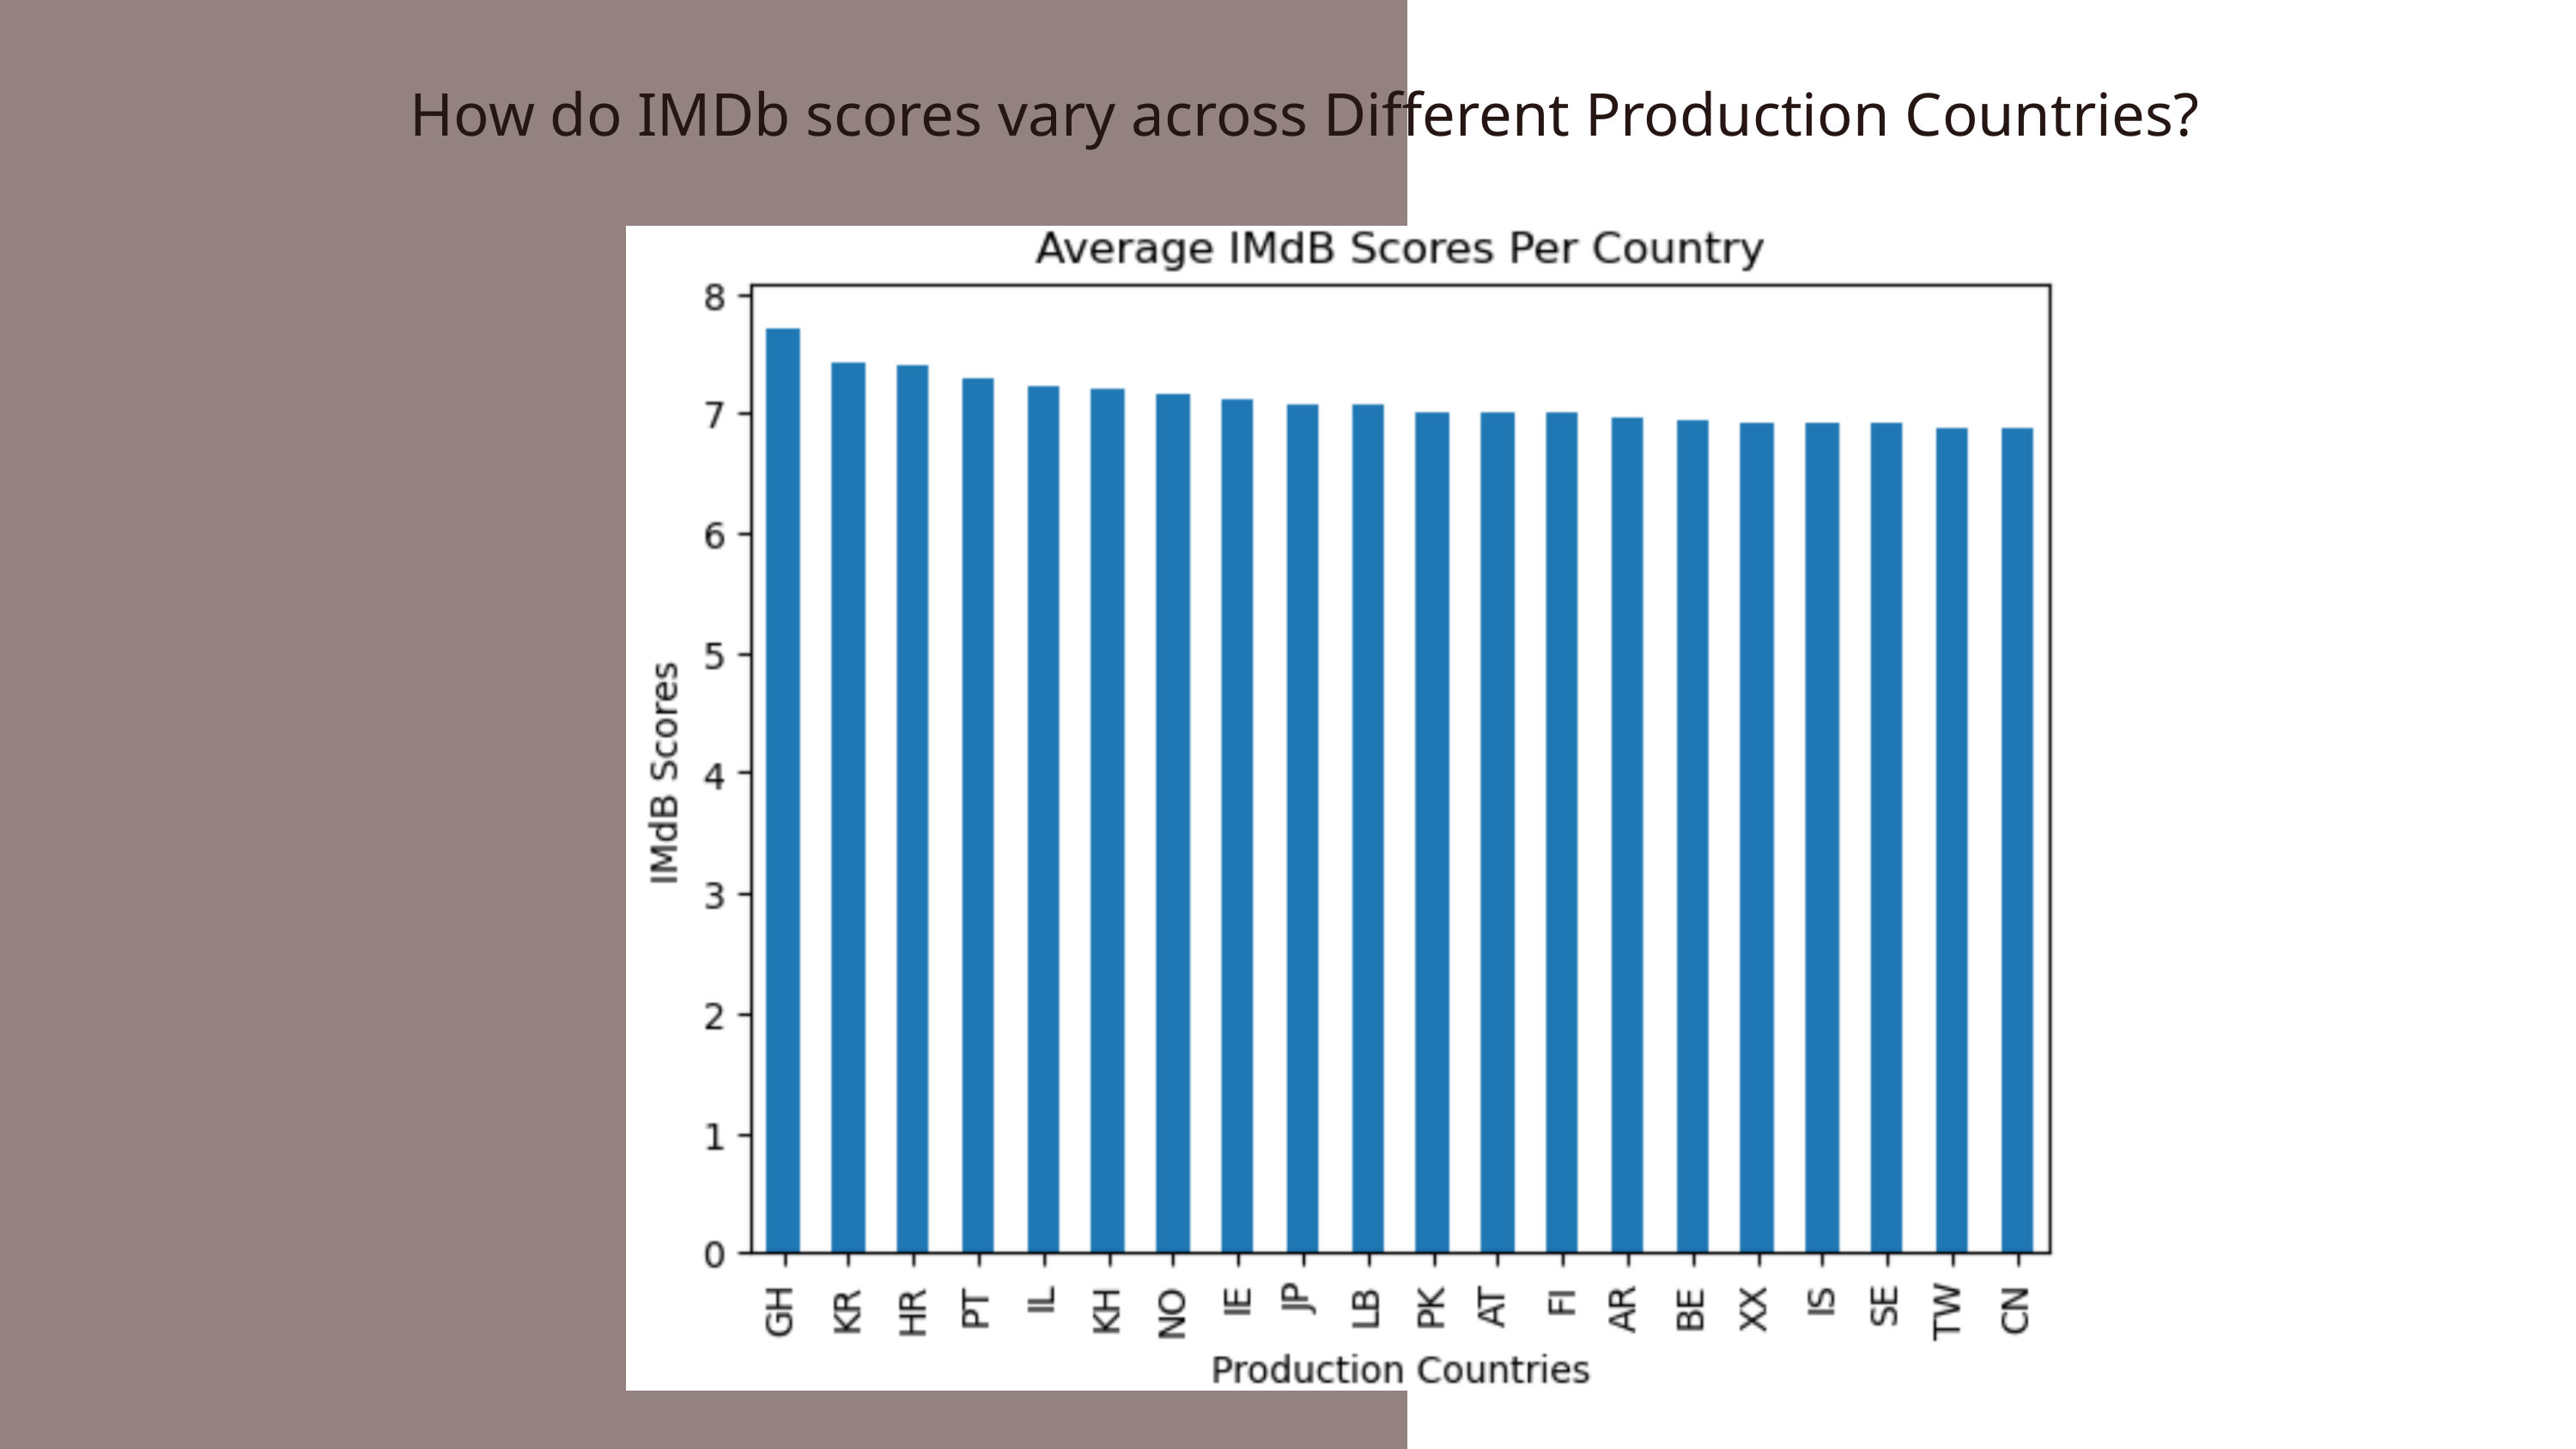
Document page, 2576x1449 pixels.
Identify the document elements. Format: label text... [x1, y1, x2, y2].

text_box How do IMDb scores vary across Different Production Countries? [1412, 65, 2351, 149]
text_box [1412, 226, 2110, 1391]
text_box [0, 0, 1407, 1449]
